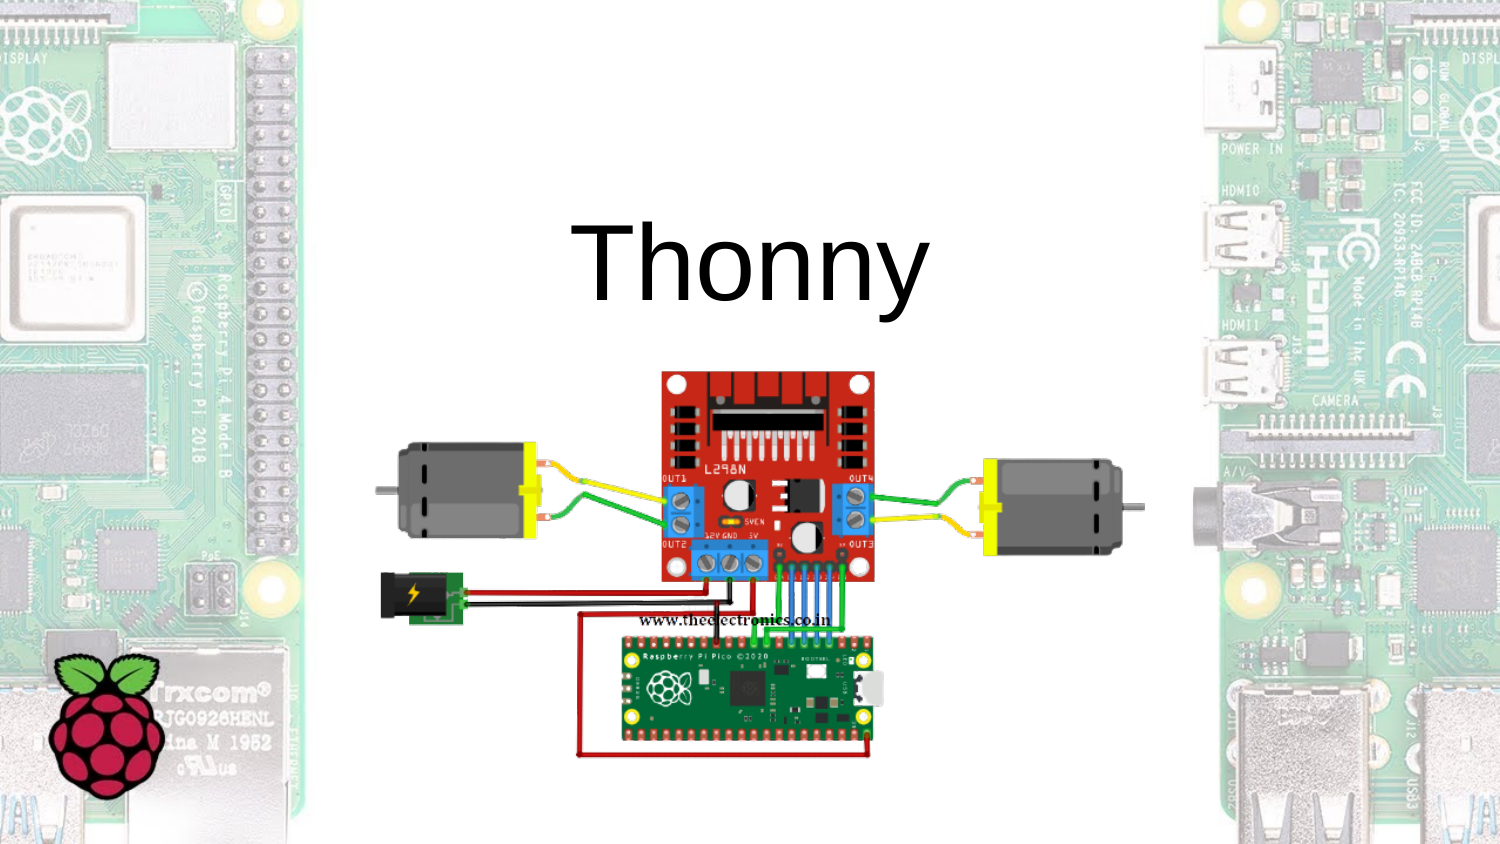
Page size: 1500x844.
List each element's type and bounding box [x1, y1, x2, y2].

text_box [0, 0, 1500, 844]
picture [334, 348, 1166, 763]
